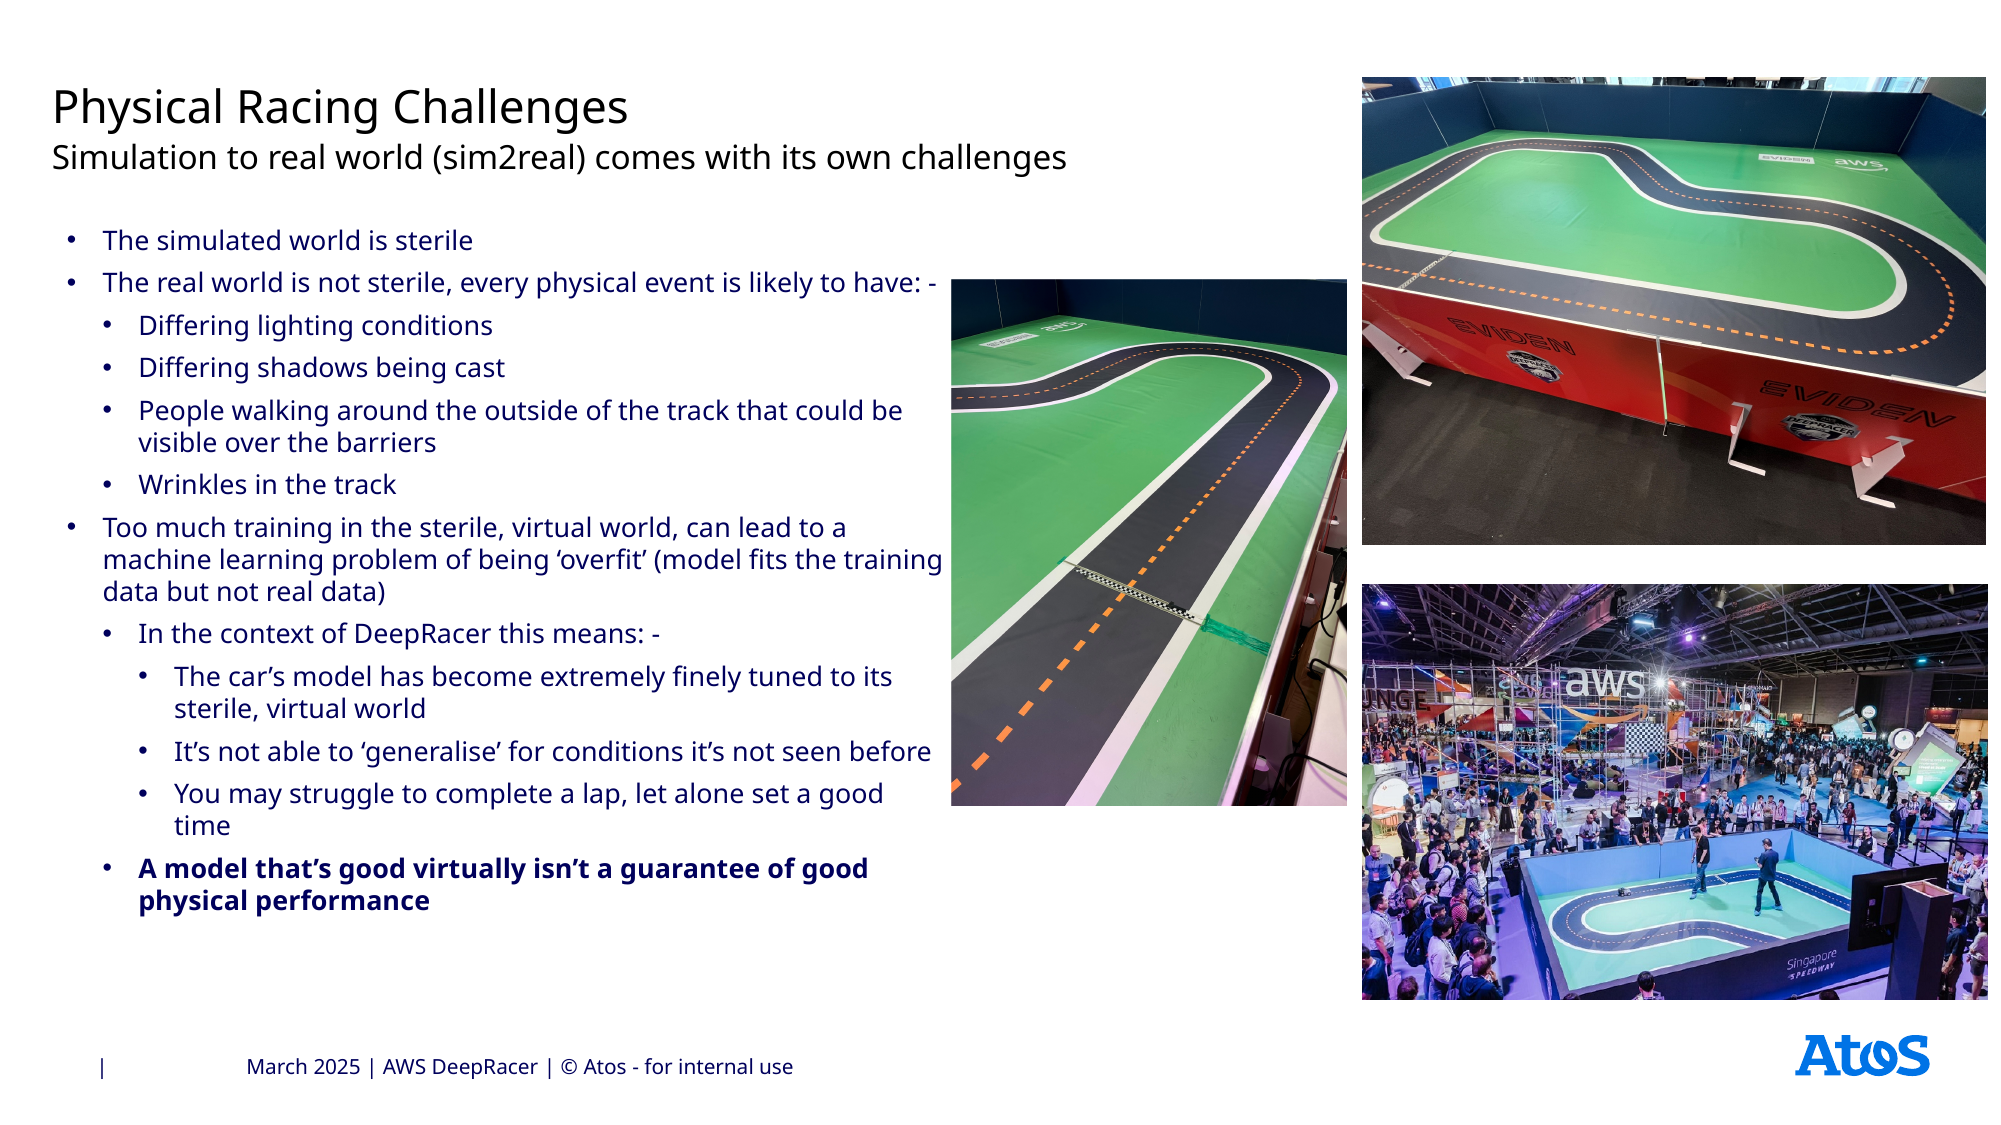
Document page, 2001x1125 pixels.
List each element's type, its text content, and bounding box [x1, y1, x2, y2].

list Simulation to real world (sim2real) comes with its own challenges [51, 136, 1362, 192]
picture [886, 77, 1988, 1000]
title Physical Racing Challenges [51, 77, 1362, 134]
list The simulated world is sterile The real world is not sterile, every physical event is likely to have: - Differing lighting conditions Differing shadows being cast People walking around the outside of the track that could be visible over the barriers Wrinkles in the track Too much training in the sterile, virtual world, can lead to a machine learning problem of being ‘overfit’ (model fits the training data but not real data) In the context of DeepRacer this means: - The car’s model has become extremely finely tuned to its sterile, virtual world It’s not able to ‘generalise’ for conditions it’s not seen before You may struggle to complete a lap, let alone set a good time A model that’s good virtually isn’t a guarantee of good physical performance [51, 215, 962, 977]
